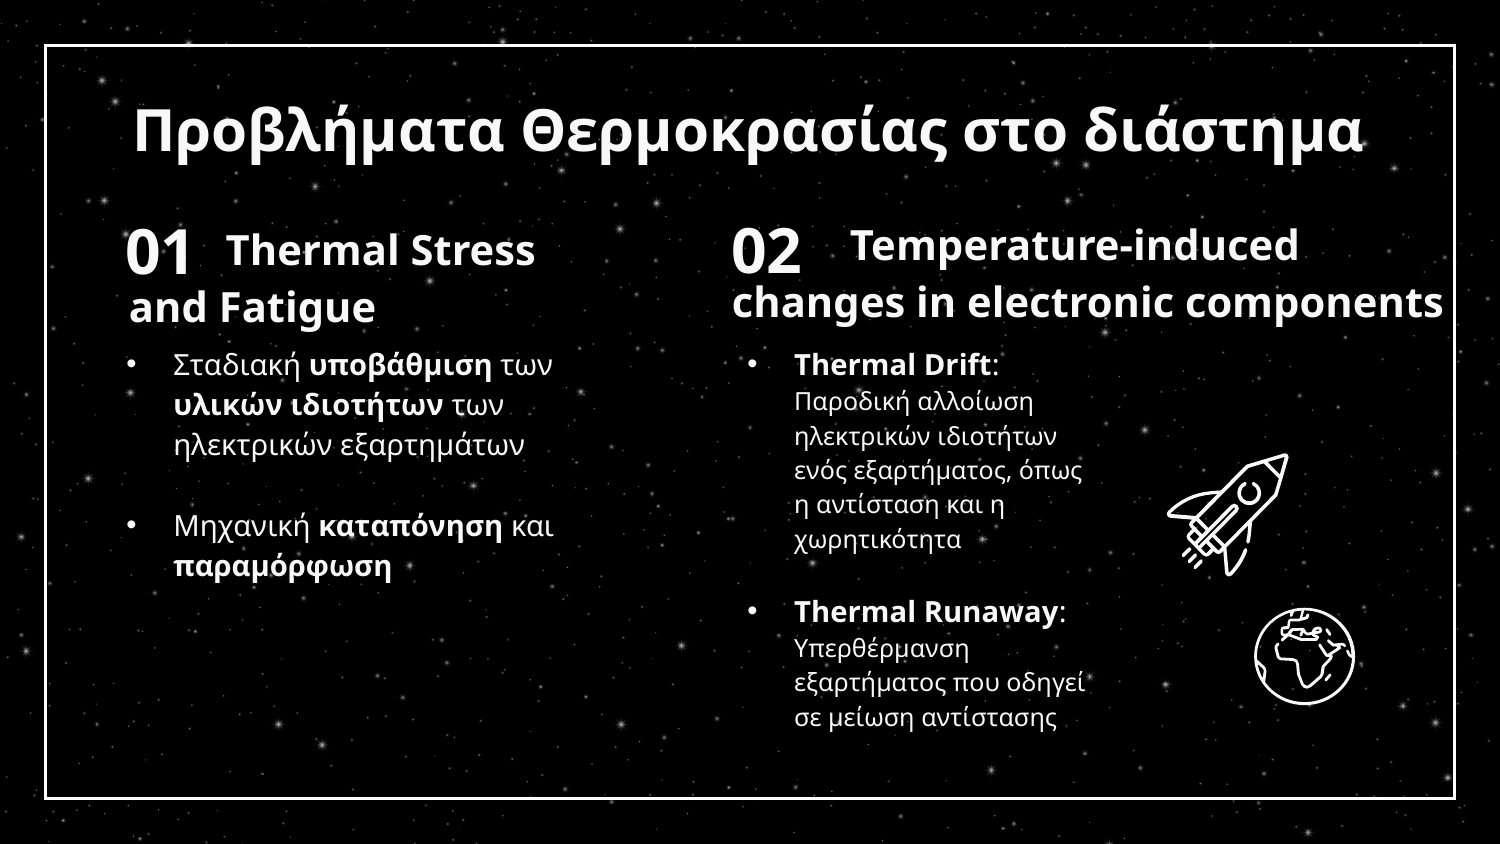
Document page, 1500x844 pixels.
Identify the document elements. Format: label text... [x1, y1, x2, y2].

title Προβλήματα Θερμοκρασίας στο διάστημα [116, 88, 1383, 183]
title 01 [110, 172, 239, 266]
title 02 [716, 172, 846, 261]
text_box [1165, 452, 1290, 577]
subtitle Thermal Stress and Fatigue [103, 266, 717, 347]
subtitle Temperature-induced changes in electronic components [706, 261, 1474, 341]
subtitle Thermal Drift: Παροδική αλλοίωση ηλεκτρικών ιδιοτήτων ενός εξαρτήματος, όπως η αντίσταση και η χωρητικότητα Thermal Runaway: Υπερθέρμανση εξαρτήματος που οδηγεί σε μείωση αντίστασης [732, 341, 1111, 421]
picture [0, 0, 1500, 844]
subtitle Σταδιακή υποβάθμιση των υλικών ιδιοτήτων των ηλεκτρικών εξαρτημάτων Μηχανική καταπόνηση και παραμόρφωση [111, 347, 574, 421]
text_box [1253, 607, 1356, 706]
